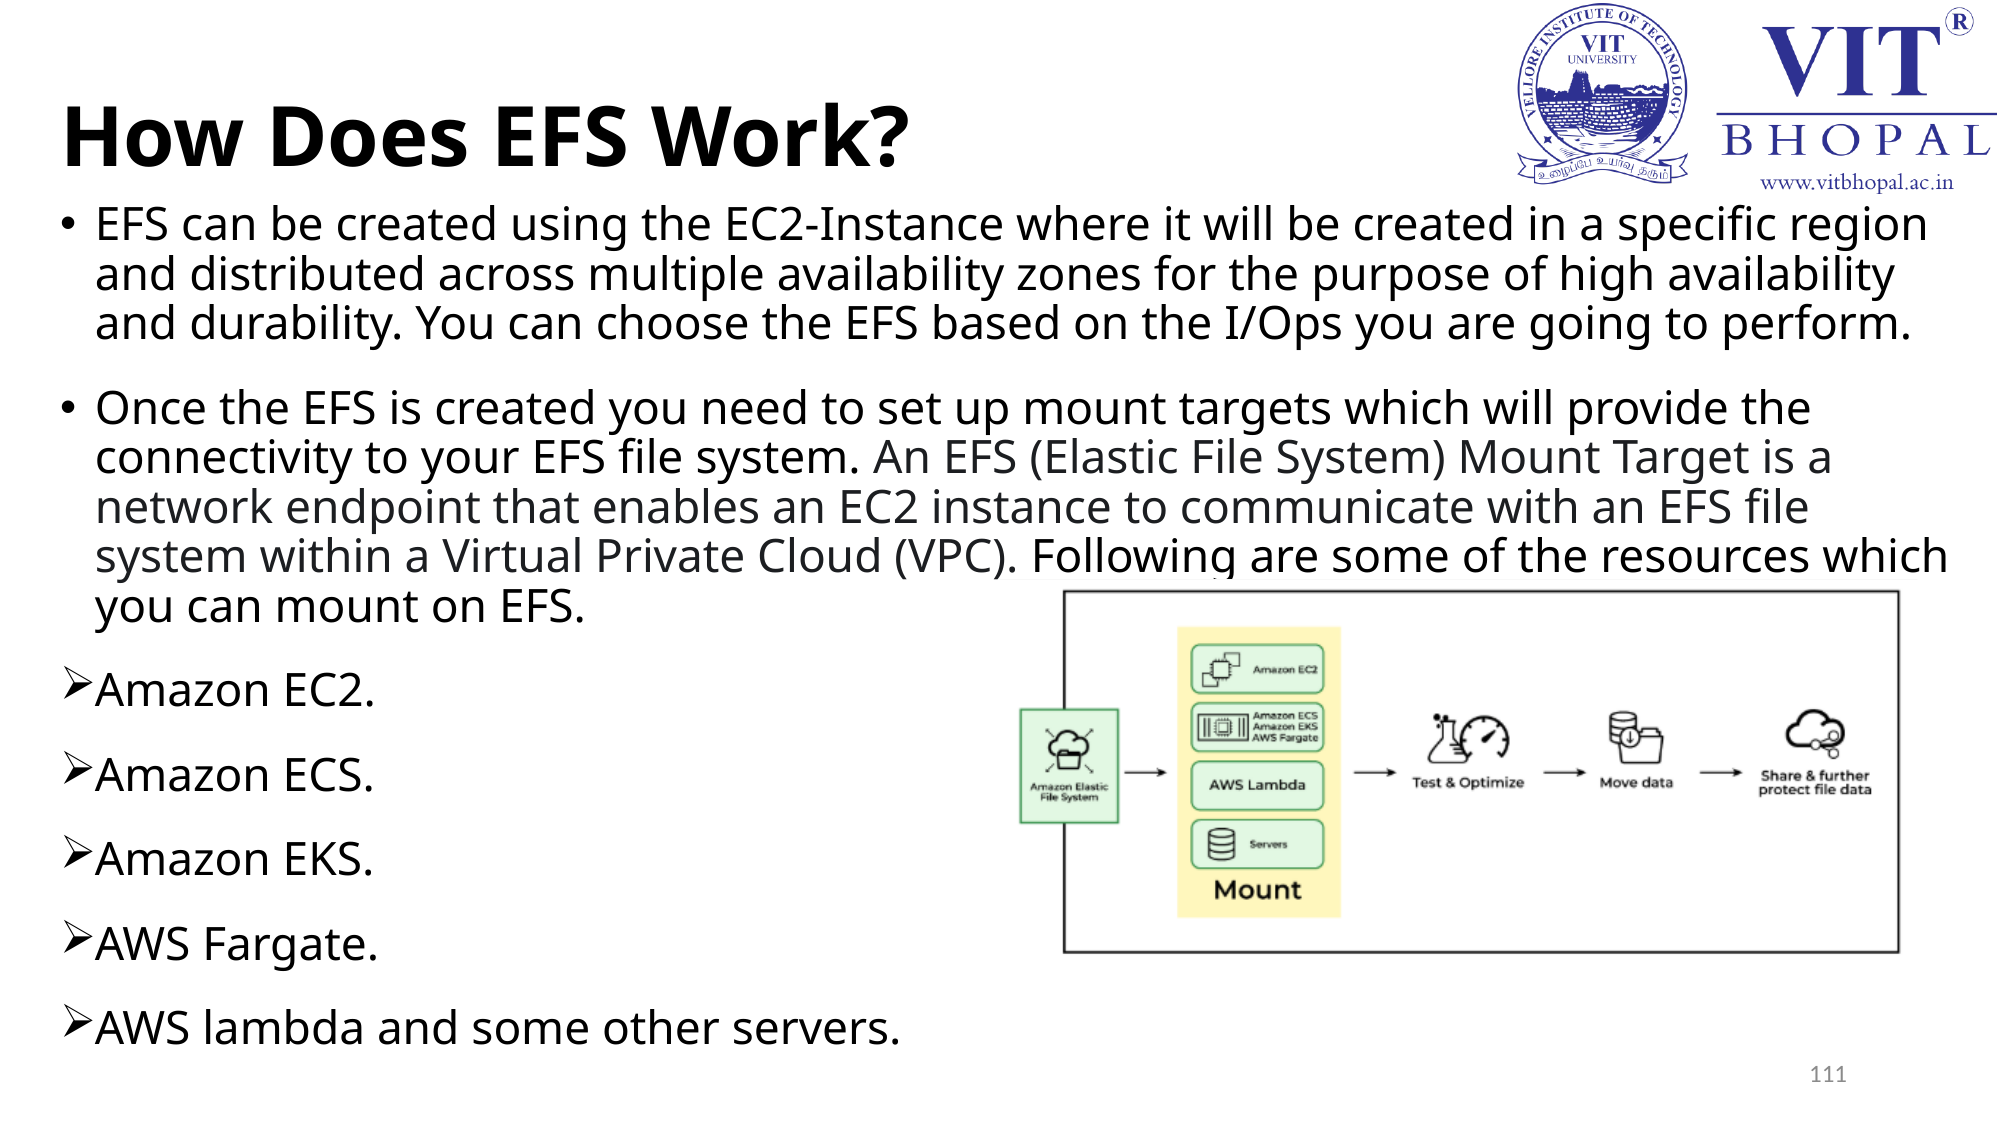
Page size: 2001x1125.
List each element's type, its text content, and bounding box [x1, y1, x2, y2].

list EFS can be created using the EC2-Instance where it will be created in a specific region and distributed across multiple availability zones for the purpose of high availability and durability. You can choose the EFS based on the I/Ops you are going to perform. Once the EFS is created you need to set up mount targets which will provide the connectivity to your EFS file system. An EFS (Elastic File System) Mount Target is a network endpoint that enables an EC2 instance to communicate with an EFS file system within a Virtual Private Cloud (VPC). Following are some of the resources which you can mount on EFS. Amazon EC2. Amazon ECS. Amazon EKS. AWS Fargate. AWS lambda and some other servers. [45, 193, 1975, 1066]
slide_number 111 [1412, 1042, 1863, 1103]
title How Does EFS Work? [45, 59, 1517, 193]
picture [1517, 3, 1997, 194]
picture [999, 579, 1918, 973]
